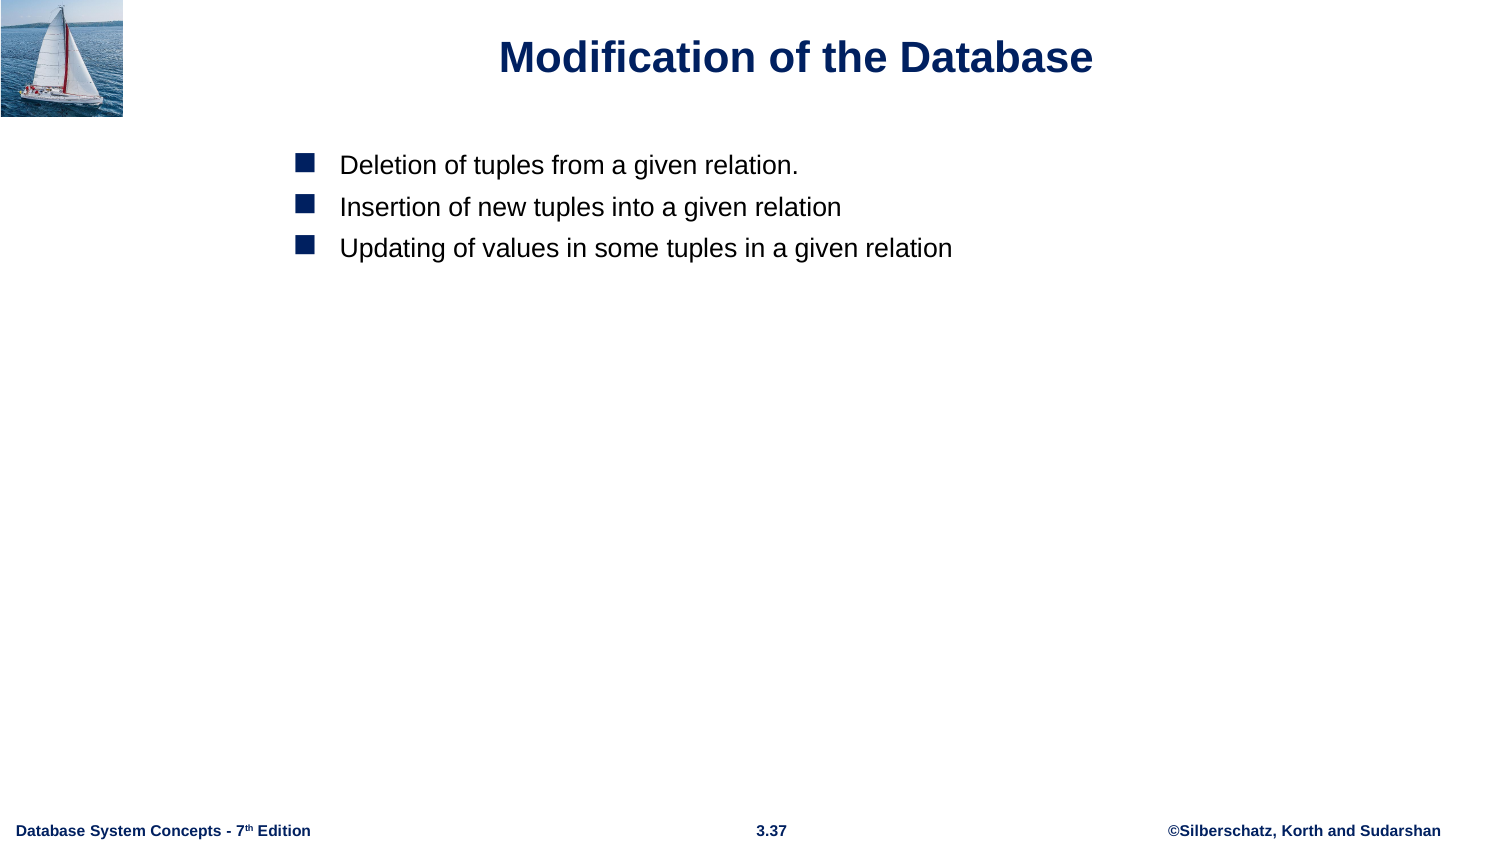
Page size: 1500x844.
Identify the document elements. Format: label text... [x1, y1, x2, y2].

picture [0, 0, 123, 117]
list Deletion of tuples from a given relation. Insertion of new tuples into a given relation Updating of values in some tuples in a given relation [282, 140, 1196, 527]
title Modification of the Database [299, 13, 1294, 90]
